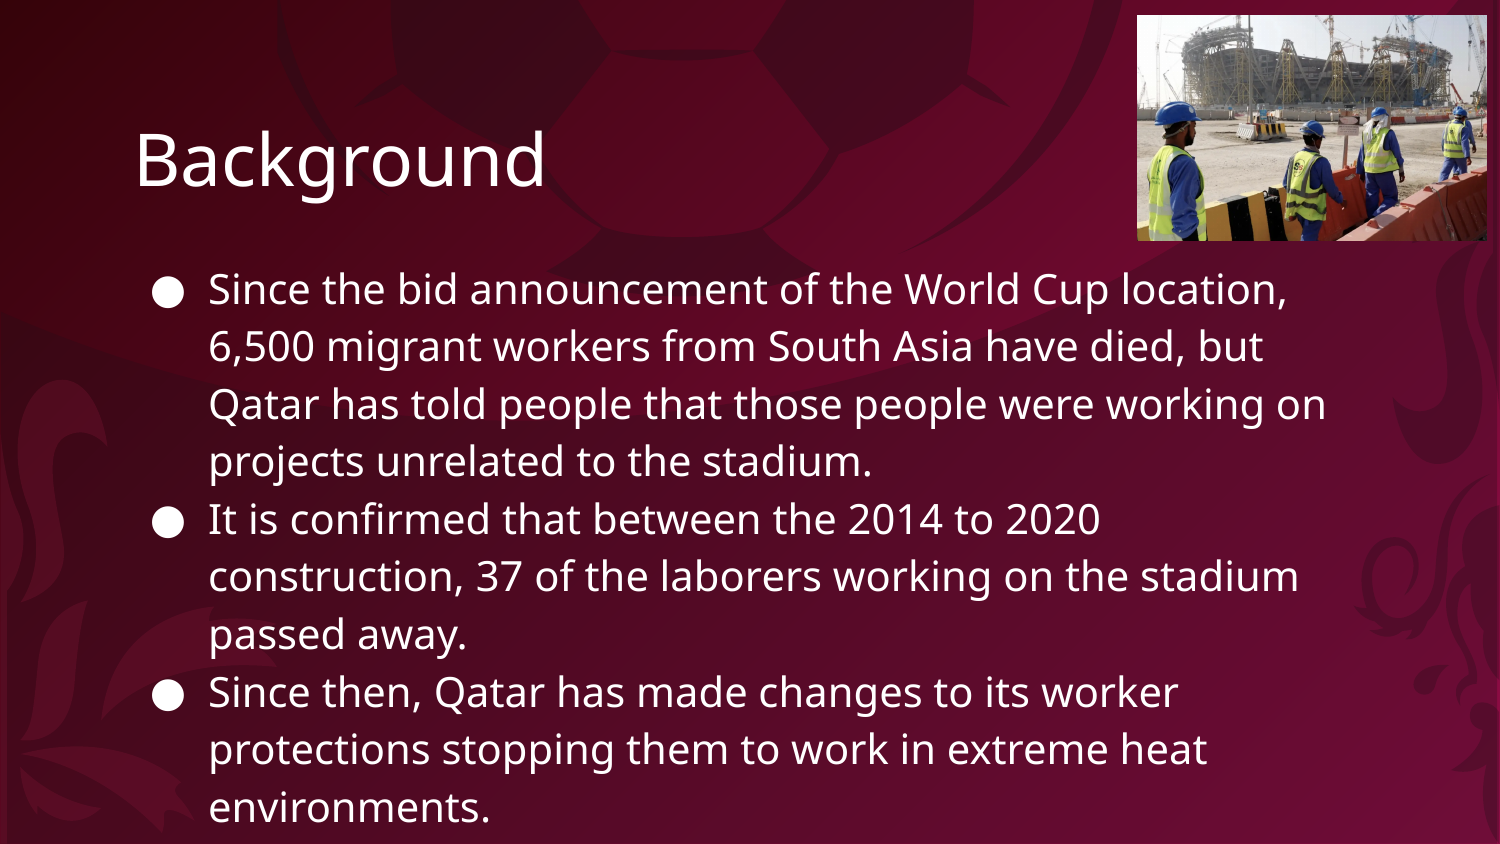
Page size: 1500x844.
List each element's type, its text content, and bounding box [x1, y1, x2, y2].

picture [1137, 15, 1487, 241]
text_box Since the bid announcement of the World Cup location, 6,500 migrant workers from South Asia have died, but Qatar has told people that those people were working on projects unrelated to the stadium. It is confirmed that between the 2014 to 2020 construction, 37 of the laborers working on the stadium passed away. Since then, Qatar has made changes to its worker protections stopping them to work in extreme heat environments. This report brought about a lot of discussions of the ethics of the World Cup and FIFA which is why we’re choosing to measure public opinion of the World Cup. [118, 240, 1382, 844]
title Background [118, 98, 1132, 204]
